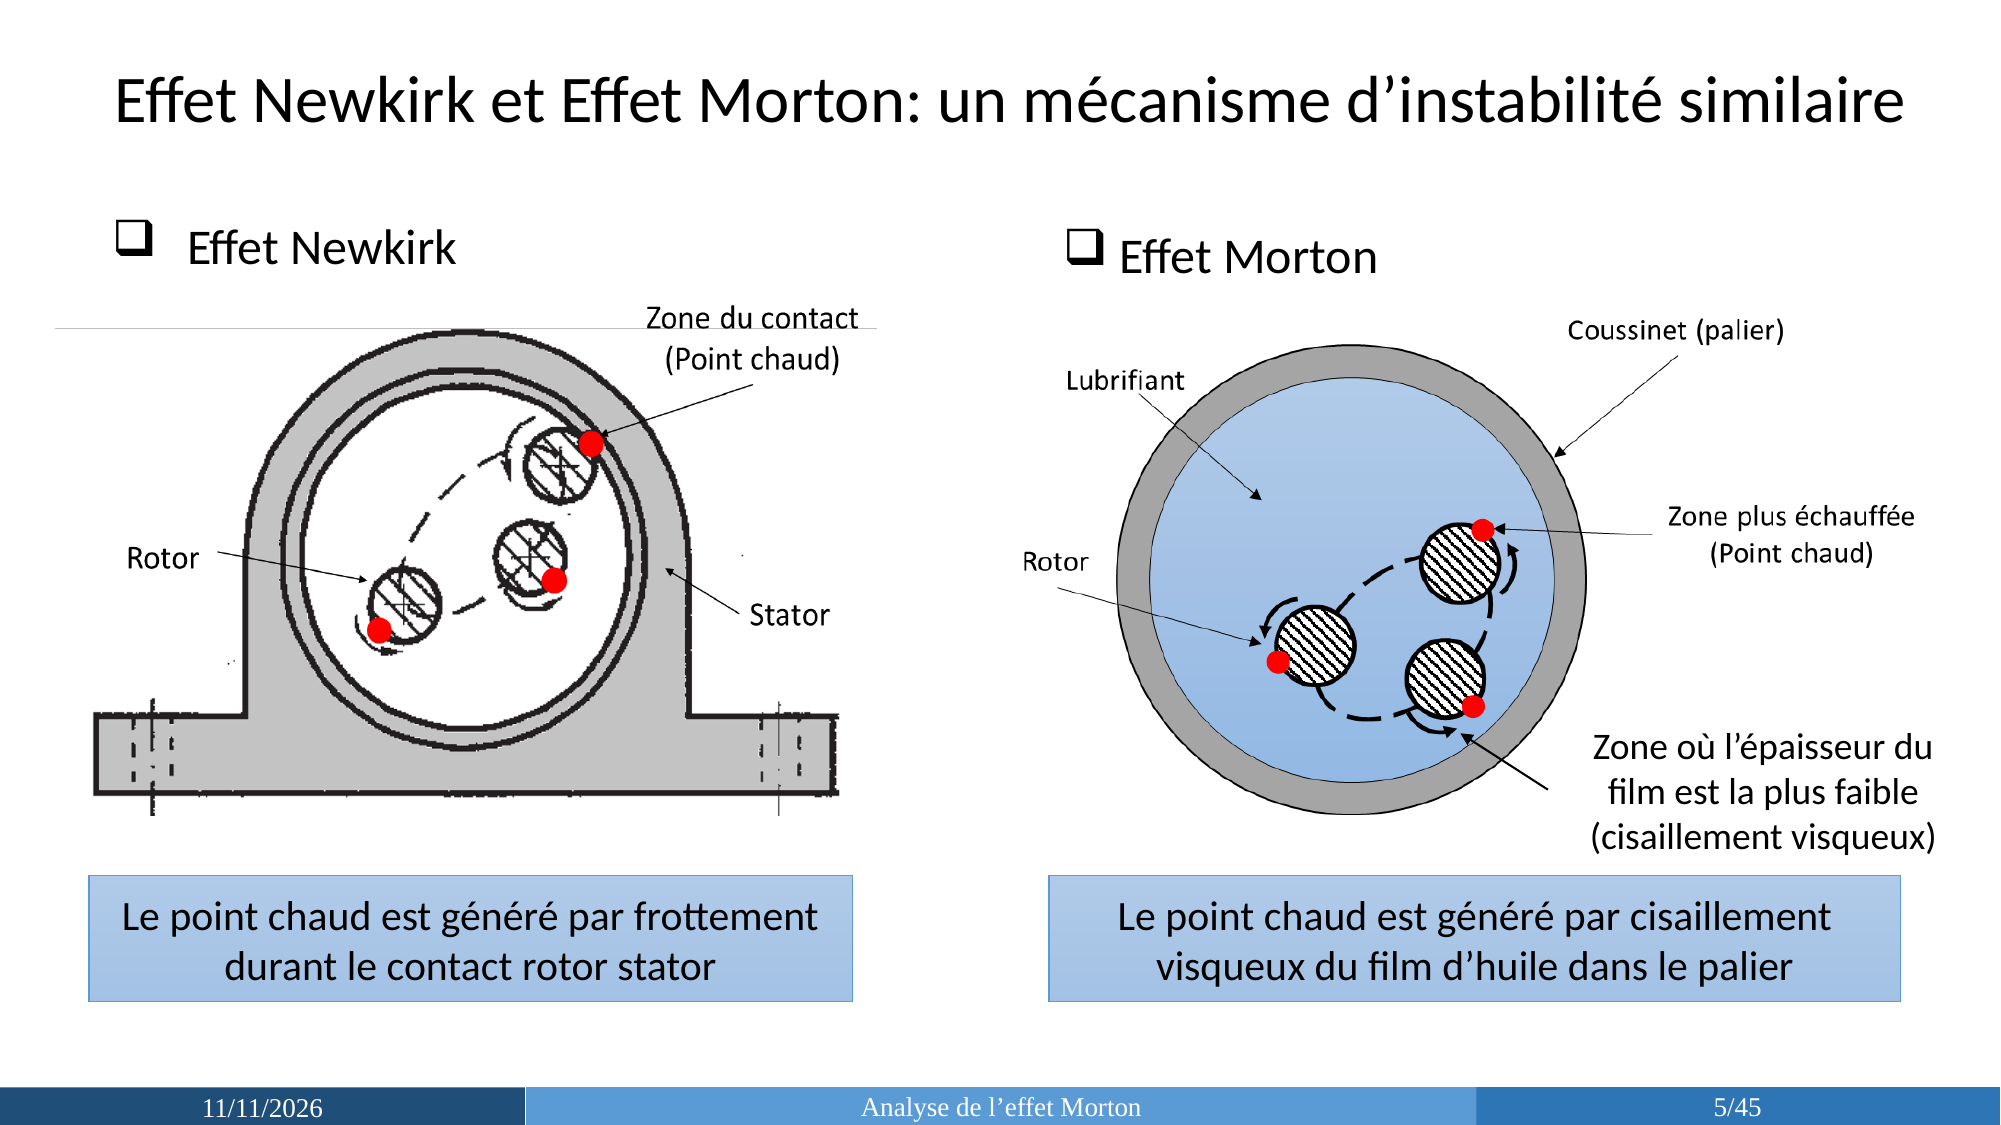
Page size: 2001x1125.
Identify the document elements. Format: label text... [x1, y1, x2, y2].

text_box Effet Newkirk [97, 206, 491, 282]
slide_number 5/45 [1477, 1087, 2000, 1125]
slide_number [0, 1087, 525, 1125]
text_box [1460, 714, 1980, 867]
picture [1002, 301, 1934, 815]
text_box Effet Morton [1048, 216, 1396, 291]
text_box Le point chaud est généré par cisaillement visqueux du film d’huile dans le palier [1048, 875, 1901, 1002]
footer Analyse de l’effet Morton [526, 1087, 1477, 1125]
text_box Le point chaud est généré par frottement durant le contact rotor stator [88, 875, 853, 1002]
text_box Effet Newkirk et Effet Morton: un mécanisme d’instabilité similaire [100, 48, 1923, 143]
picture [55, 285, 886, 816]
